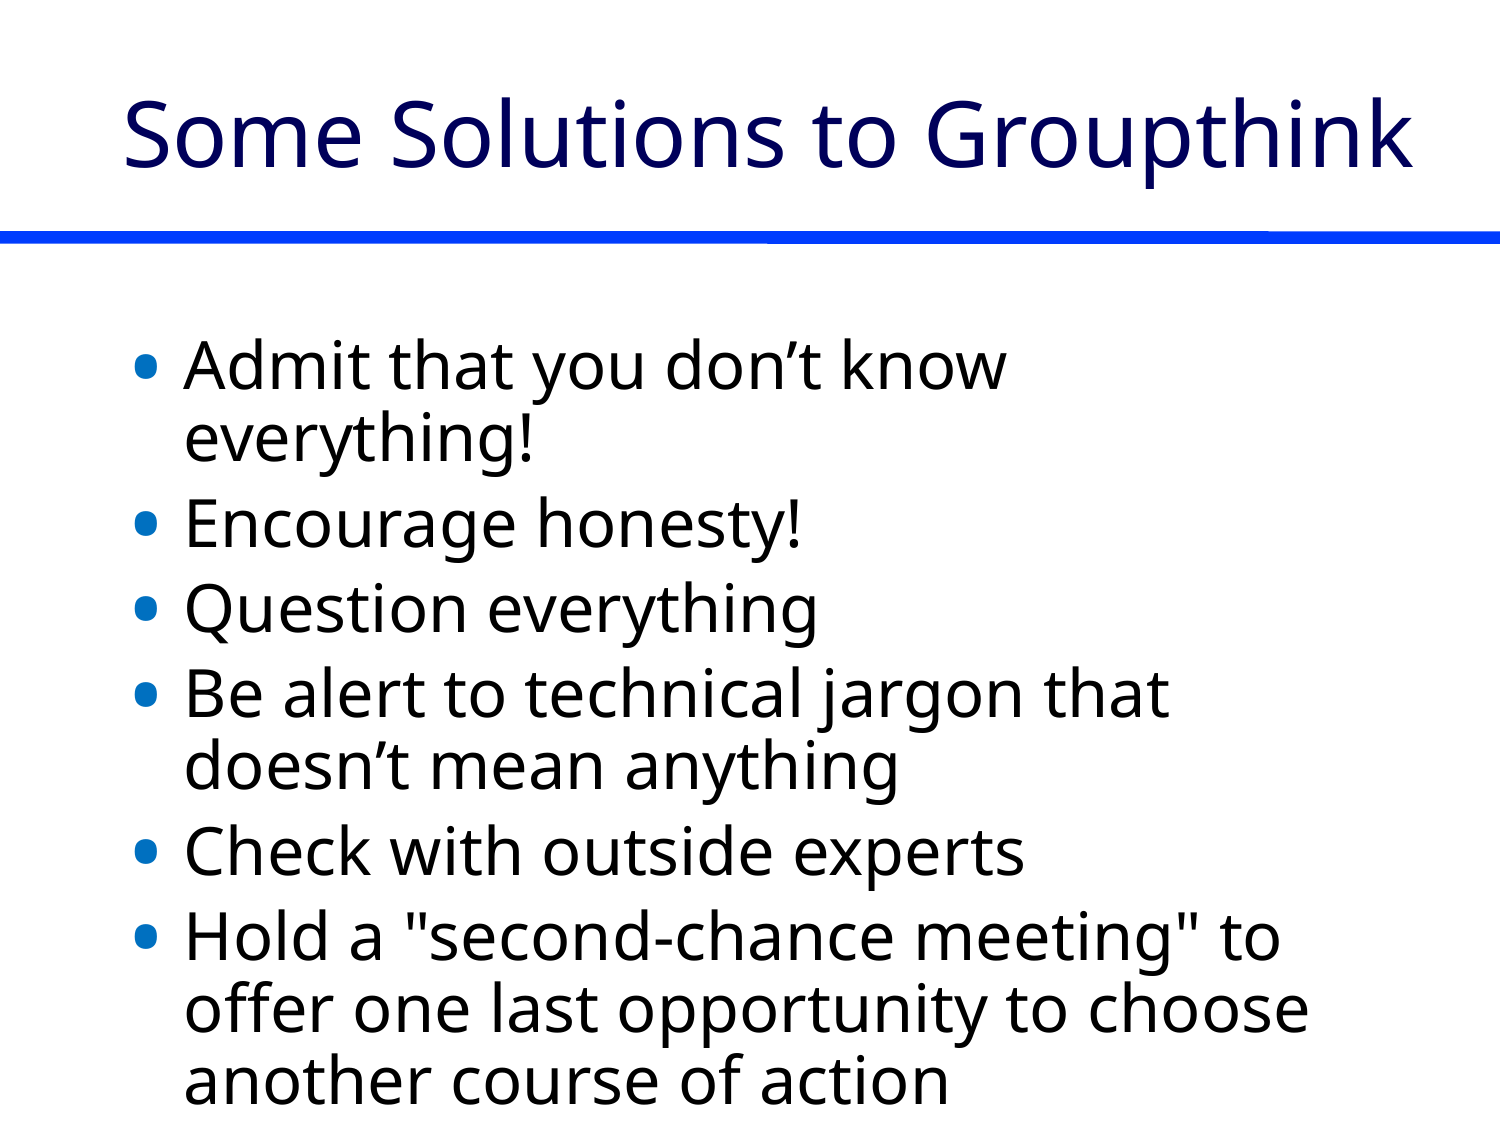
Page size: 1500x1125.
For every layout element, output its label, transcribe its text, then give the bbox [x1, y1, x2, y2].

title Some Solutions to Groupthink [75, 37, 1463, 225]
list Admit that you don’t know everything! Encourage honesty! Question everything Be alert to technical jargon that doesn’t mean anything Check with outside experts Hold a "second-chance meeting" to offer one last opportunity to choose another course of action [112, 324, 1388, 1088]
